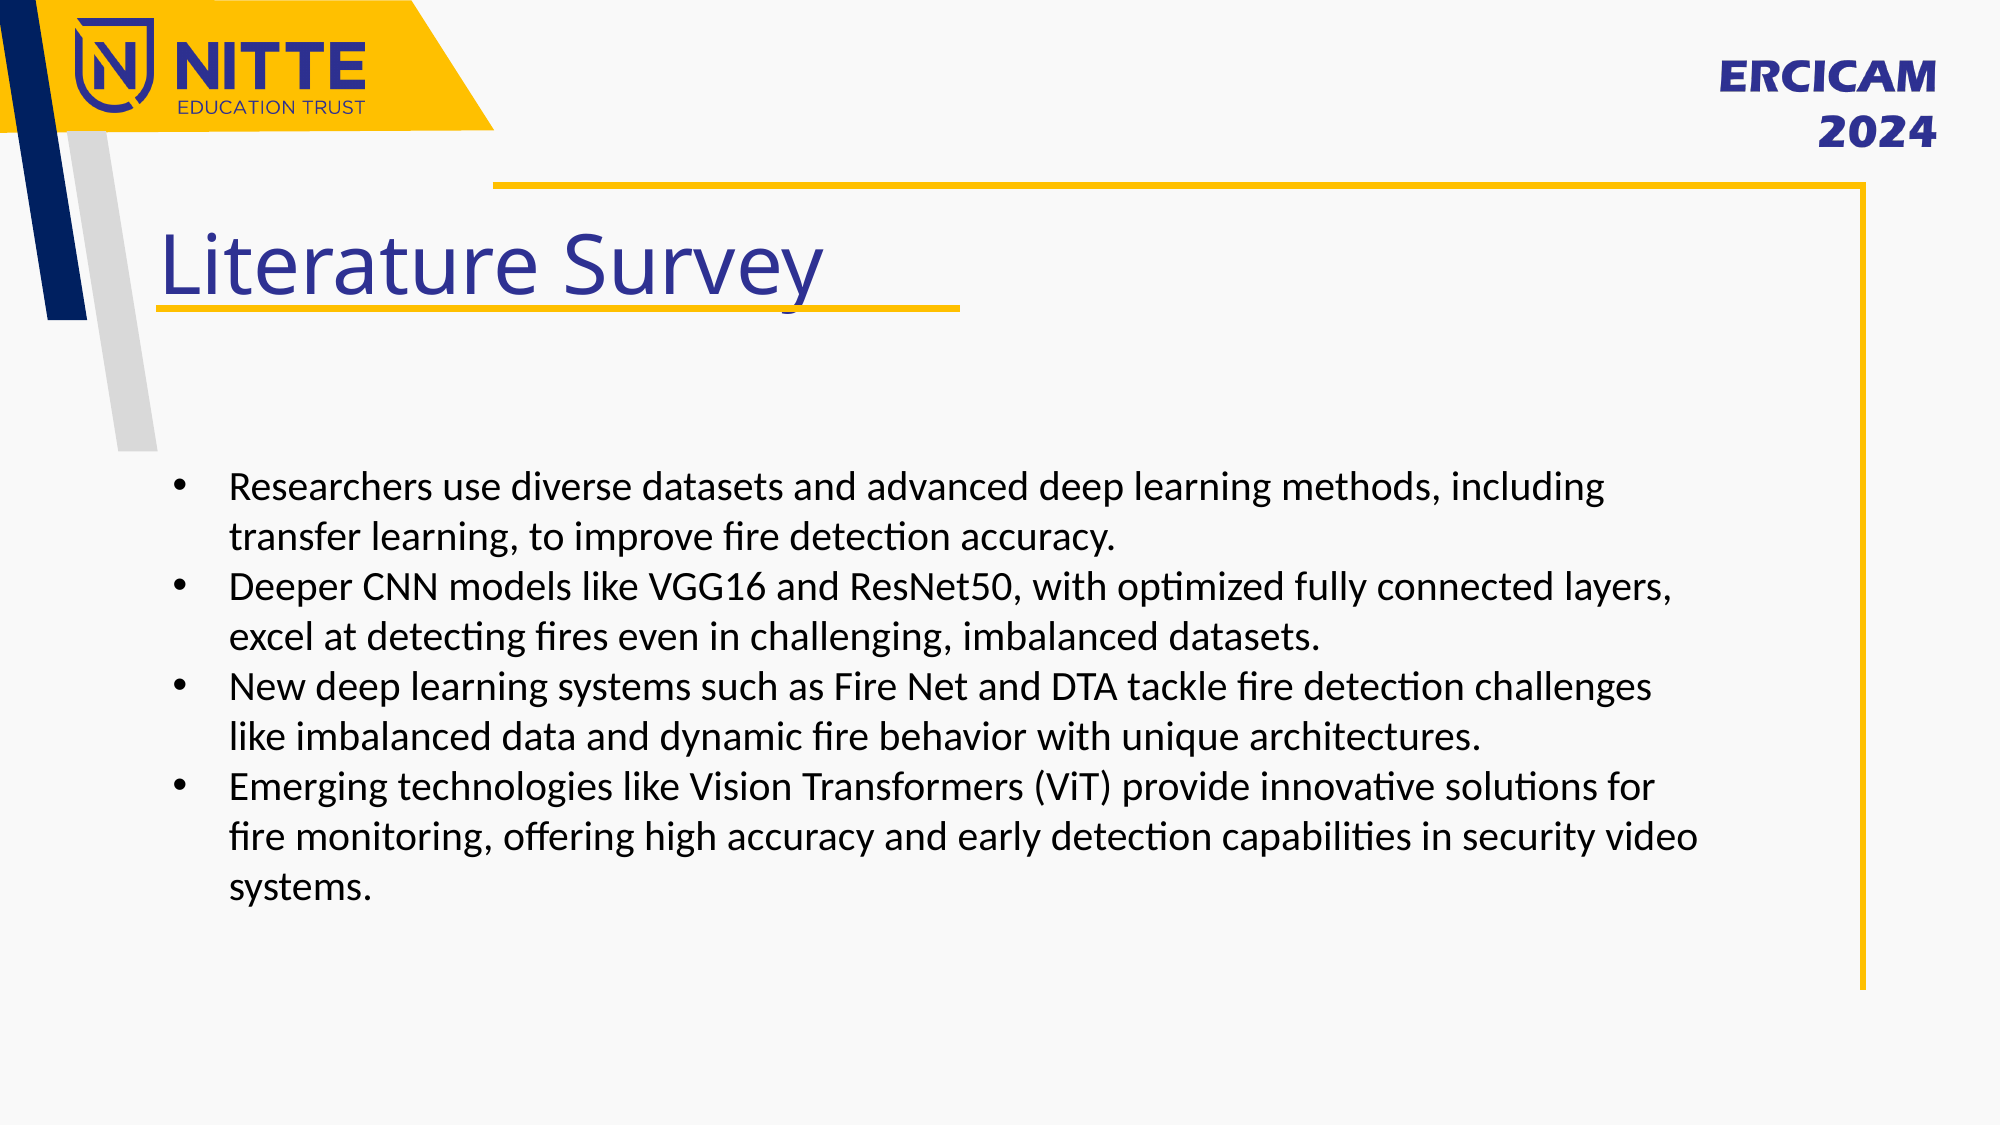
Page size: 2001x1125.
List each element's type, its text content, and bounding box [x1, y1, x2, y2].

text_box Literature Survey [143, 203, 972, 319]
text_box [0, 0, 88, 321]
picture [1680, 33, 1977, 186]
text_box [66, 131, 158, 452]
text_box [0, 30, 17, 134]
text_box Researchers use diverse datasets and advanced deep learning methods, including transfer learning, to improve fire detection accuracy. Deeper CNN models like VGG16 and ResNet50, with optimized fully connected layers, excel at detecting fires even in challenging, imbalanced datasets. New deep learning systems such as Fire Net and DTA tackle fire detection challenges like imbalanced data and dynamic fire behavior with unique architectures. Emerging technologies like Vision Transformers (ViT) provide innovative solutions for fire monitoring, offering high accuracy and early detection capabilities in security video systems. [157, 451, 1728, 917]
picture [75, 18, 365, 114]
text_box [36, 0, 497, 134]
